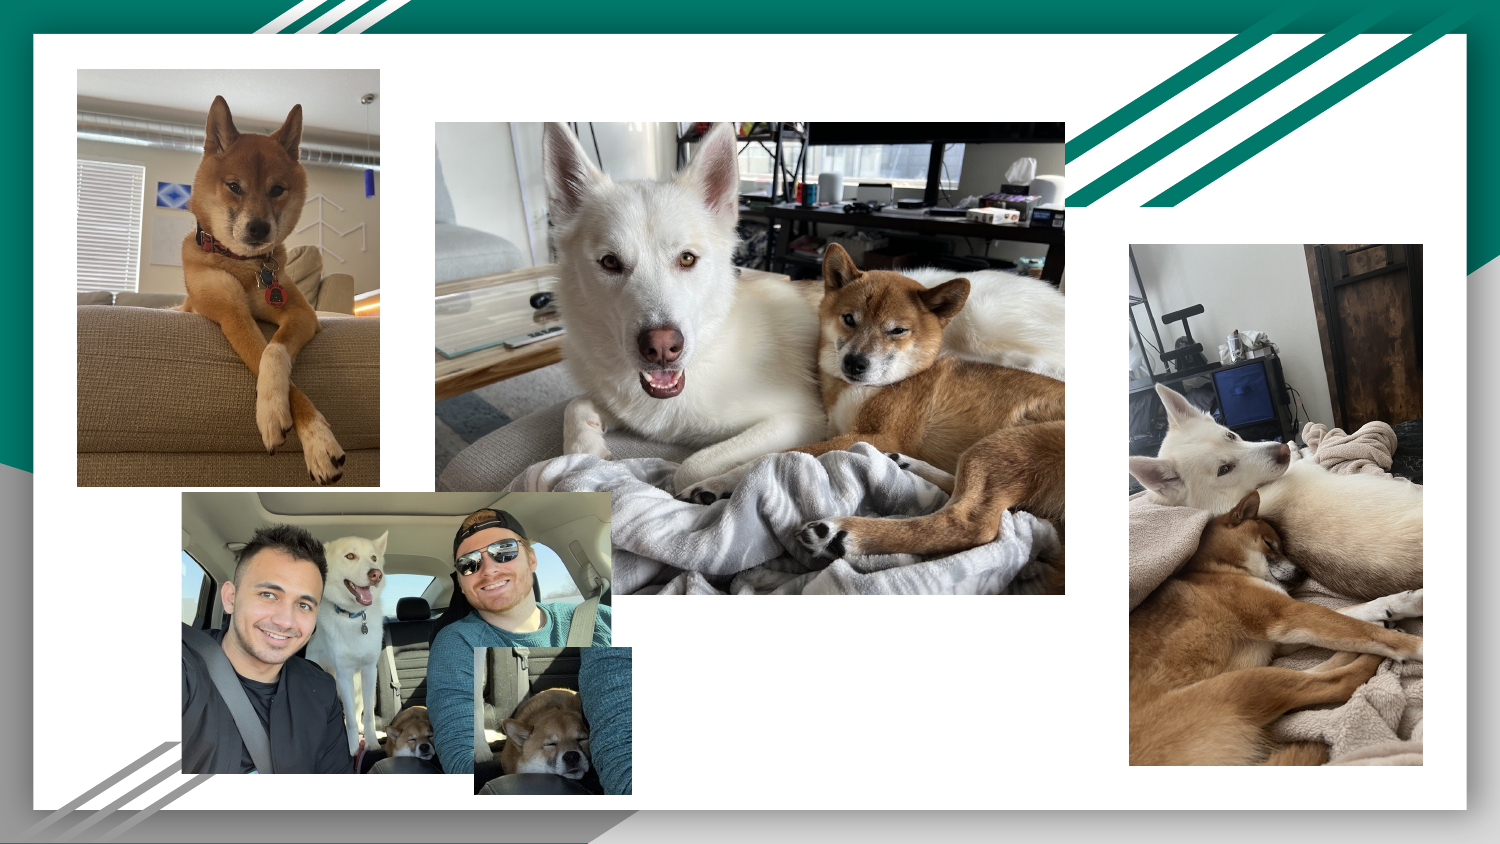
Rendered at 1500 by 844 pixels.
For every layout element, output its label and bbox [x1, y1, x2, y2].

picture [181, 122, 1065, 795]
picture [1128, 244, 1423, 766]
picture [77, 69, 381, 487]
